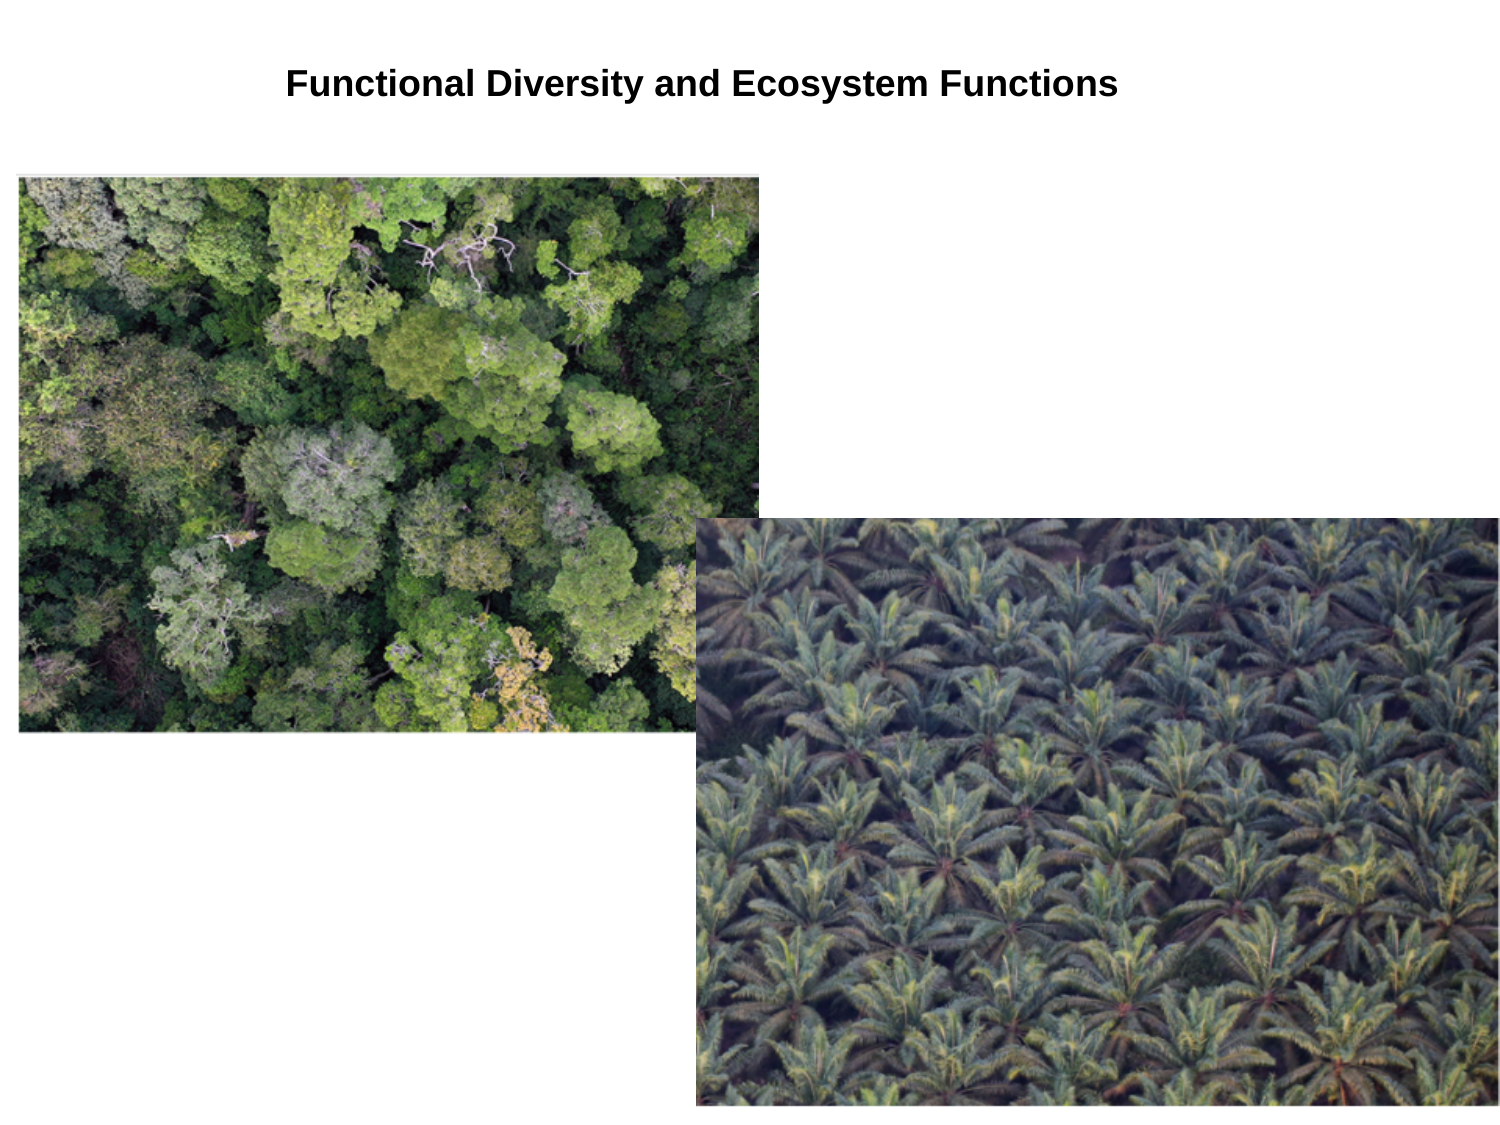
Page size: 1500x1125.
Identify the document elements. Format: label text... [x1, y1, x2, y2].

picture [16, 167, 1500, 1111]
text_box Functional Diversity and Ecosystem Functions [270, 51, 1135, 112]
